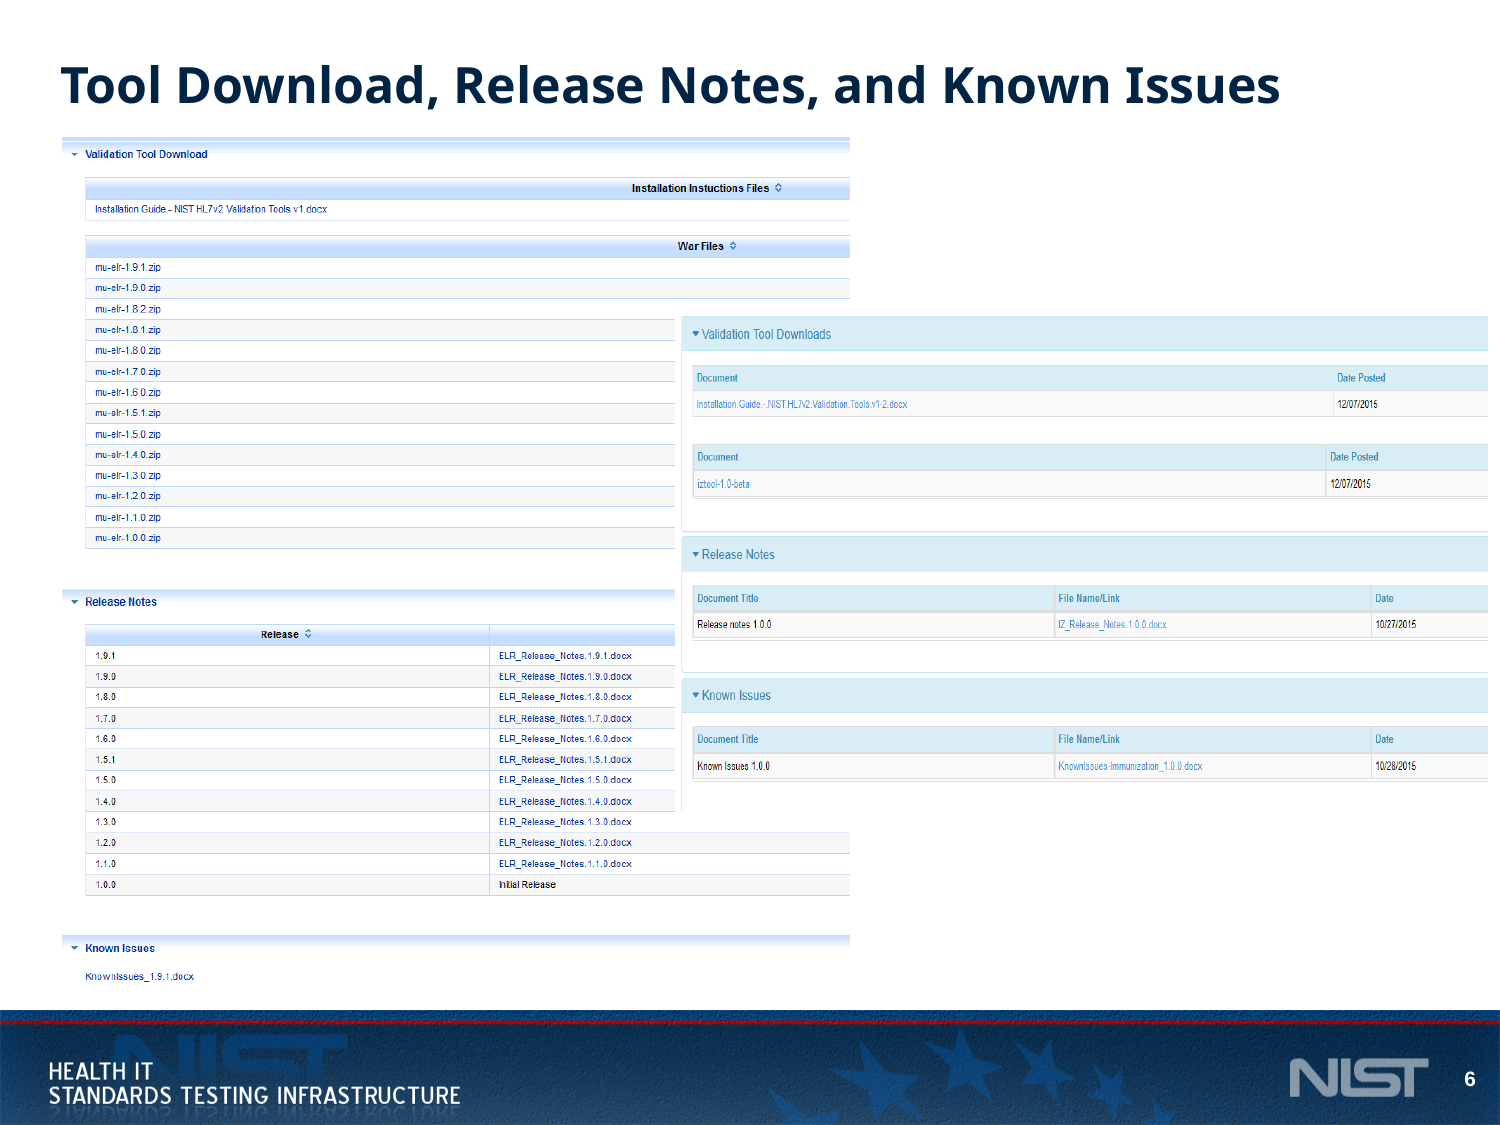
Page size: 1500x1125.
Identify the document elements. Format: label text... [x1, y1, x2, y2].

picture [51, 137, 1488, 1001]
picture [0, 1010, 1500, 1125]
title Tool Download, Release Notes, and Known Issues [45, 45, 1396, 122]
